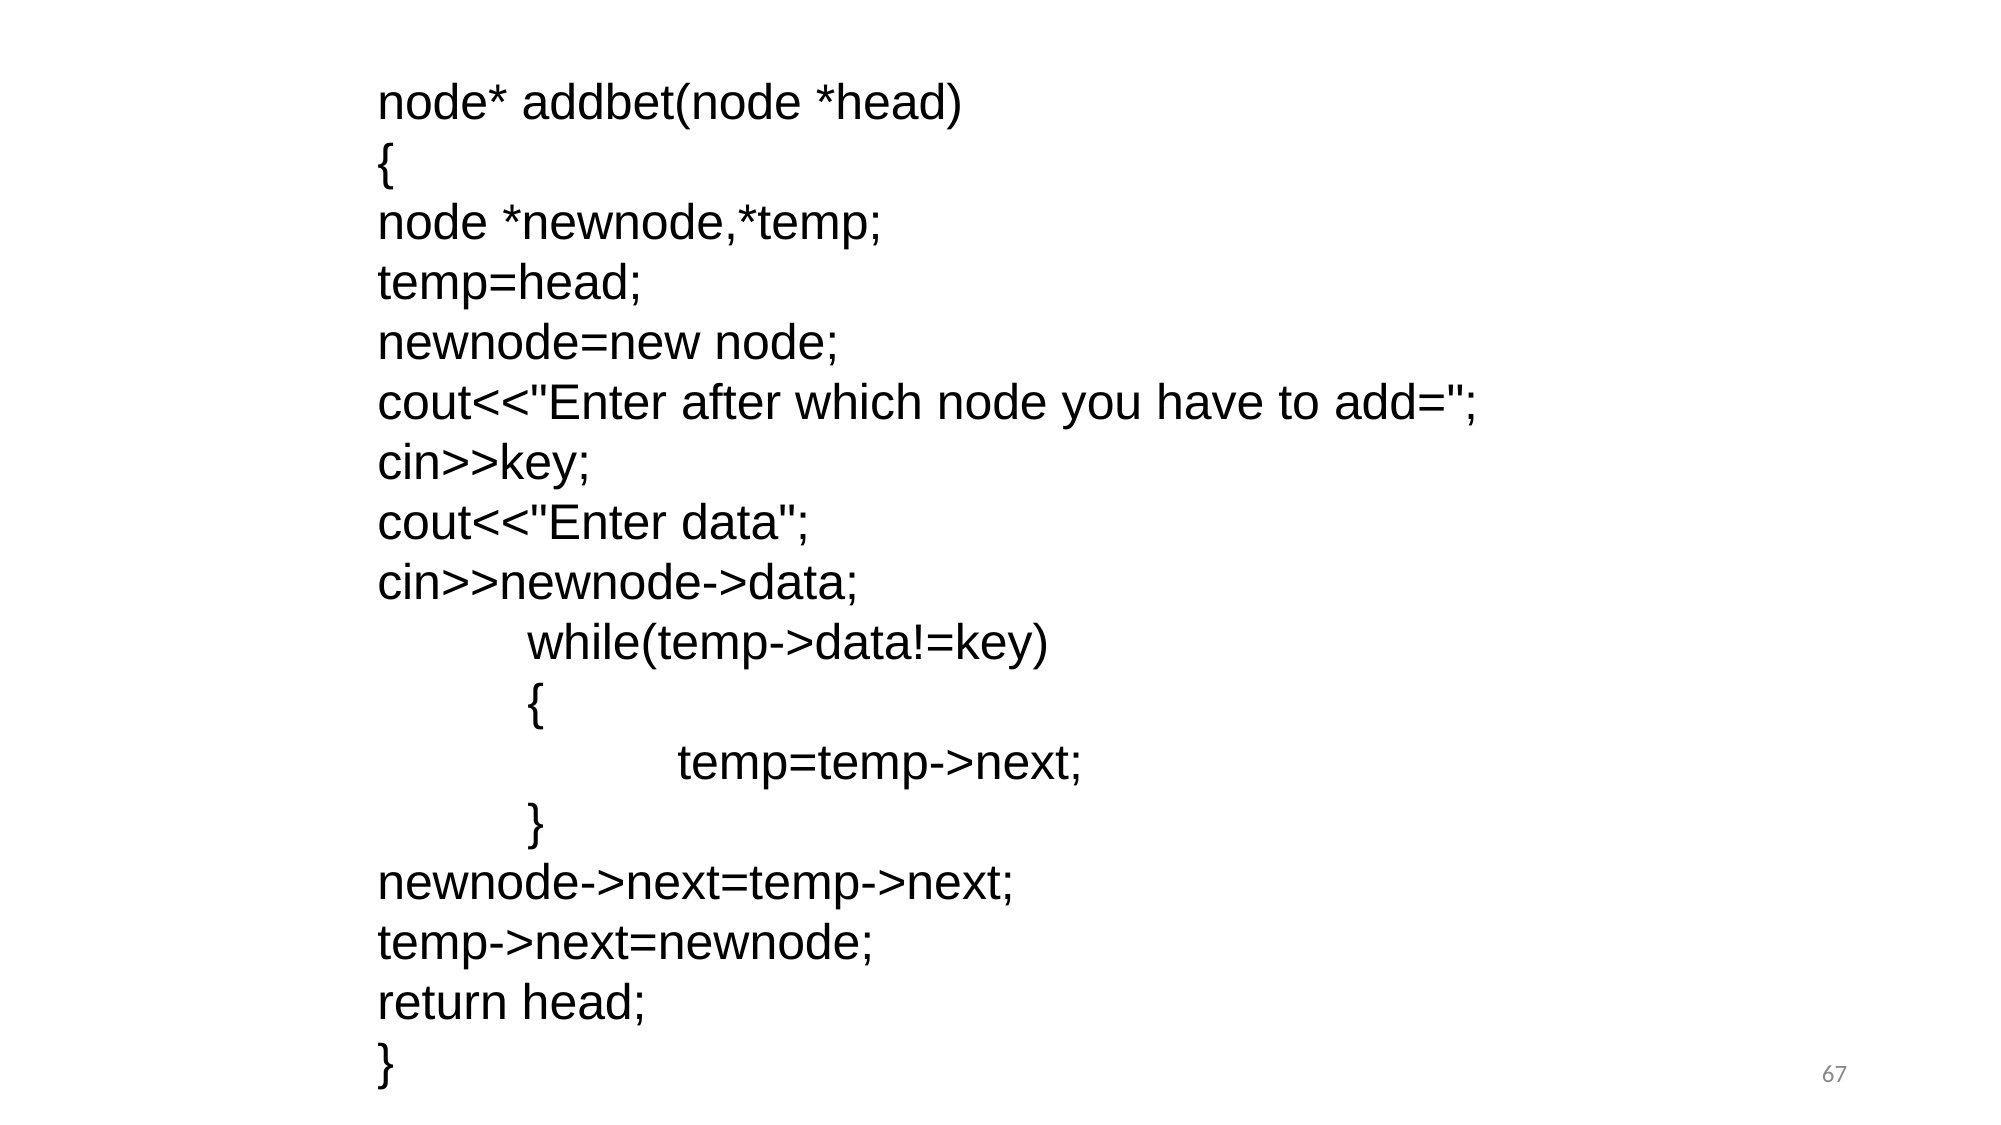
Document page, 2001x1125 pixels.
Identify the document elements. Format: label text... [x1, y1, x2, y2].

text_box node* addbet(node *head) { node *newnode,*temp; temp=head; newnode=new node; cout<<"Enter after which node you have to add="; cin>>key; cout<<"Enter data"; cin>>newnode->data; while(temp->data!=key) { temp=temp->next; } newnode->next=temp->next; temp->next=newnode; return head; } [362, 62, 1663, 1098]
slide_number 67 [1412, 1042, 1863, 1103]
